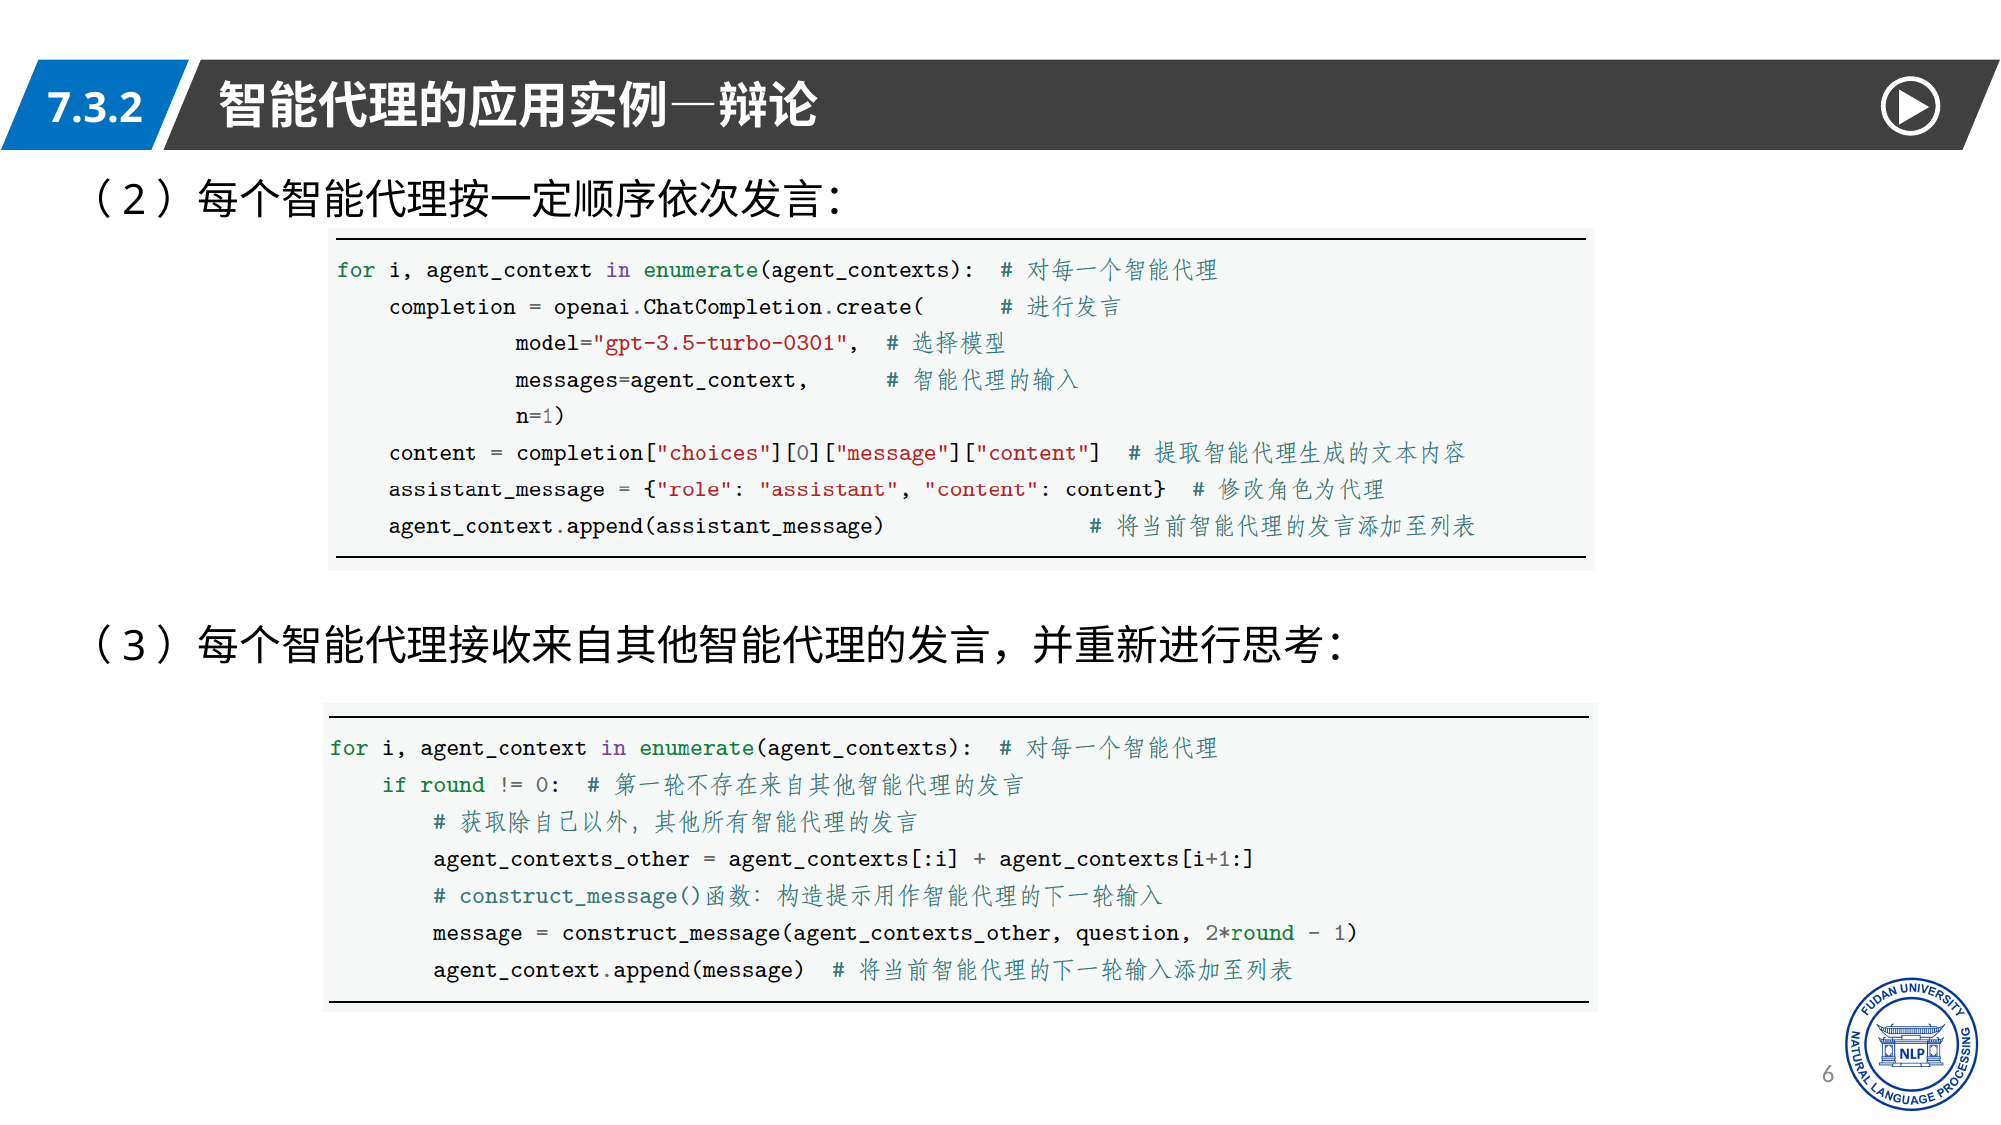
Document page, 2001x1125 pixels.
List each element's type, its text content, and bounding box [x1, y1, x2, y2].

text_box [163, 59, 2000, 150]
text_box [32, 59, 189, 120]
picture [323, 228, 1599, 573]
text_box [1883, 78, 1939, 134]
text_box 7.3.2 [26, 73, 164, 138]
picture [323, 702, 1599, 1012]
slide_number 64 [1412, 1042, 1863, 1103]
picture [1834, 972, 1985, 1117]
text_box （3）每个智能代理接收来自其他智能代理的发言，并重新进行思考： [55, 599, 1939, 677]
text_box [1, 89, 157, 150]
text_box 智能代理的应用实例—辩论 [203, 66, 834, 142]
text_box （2）每个智能代理按一定顺序依次发言： [55, 153, 1939, 231]
